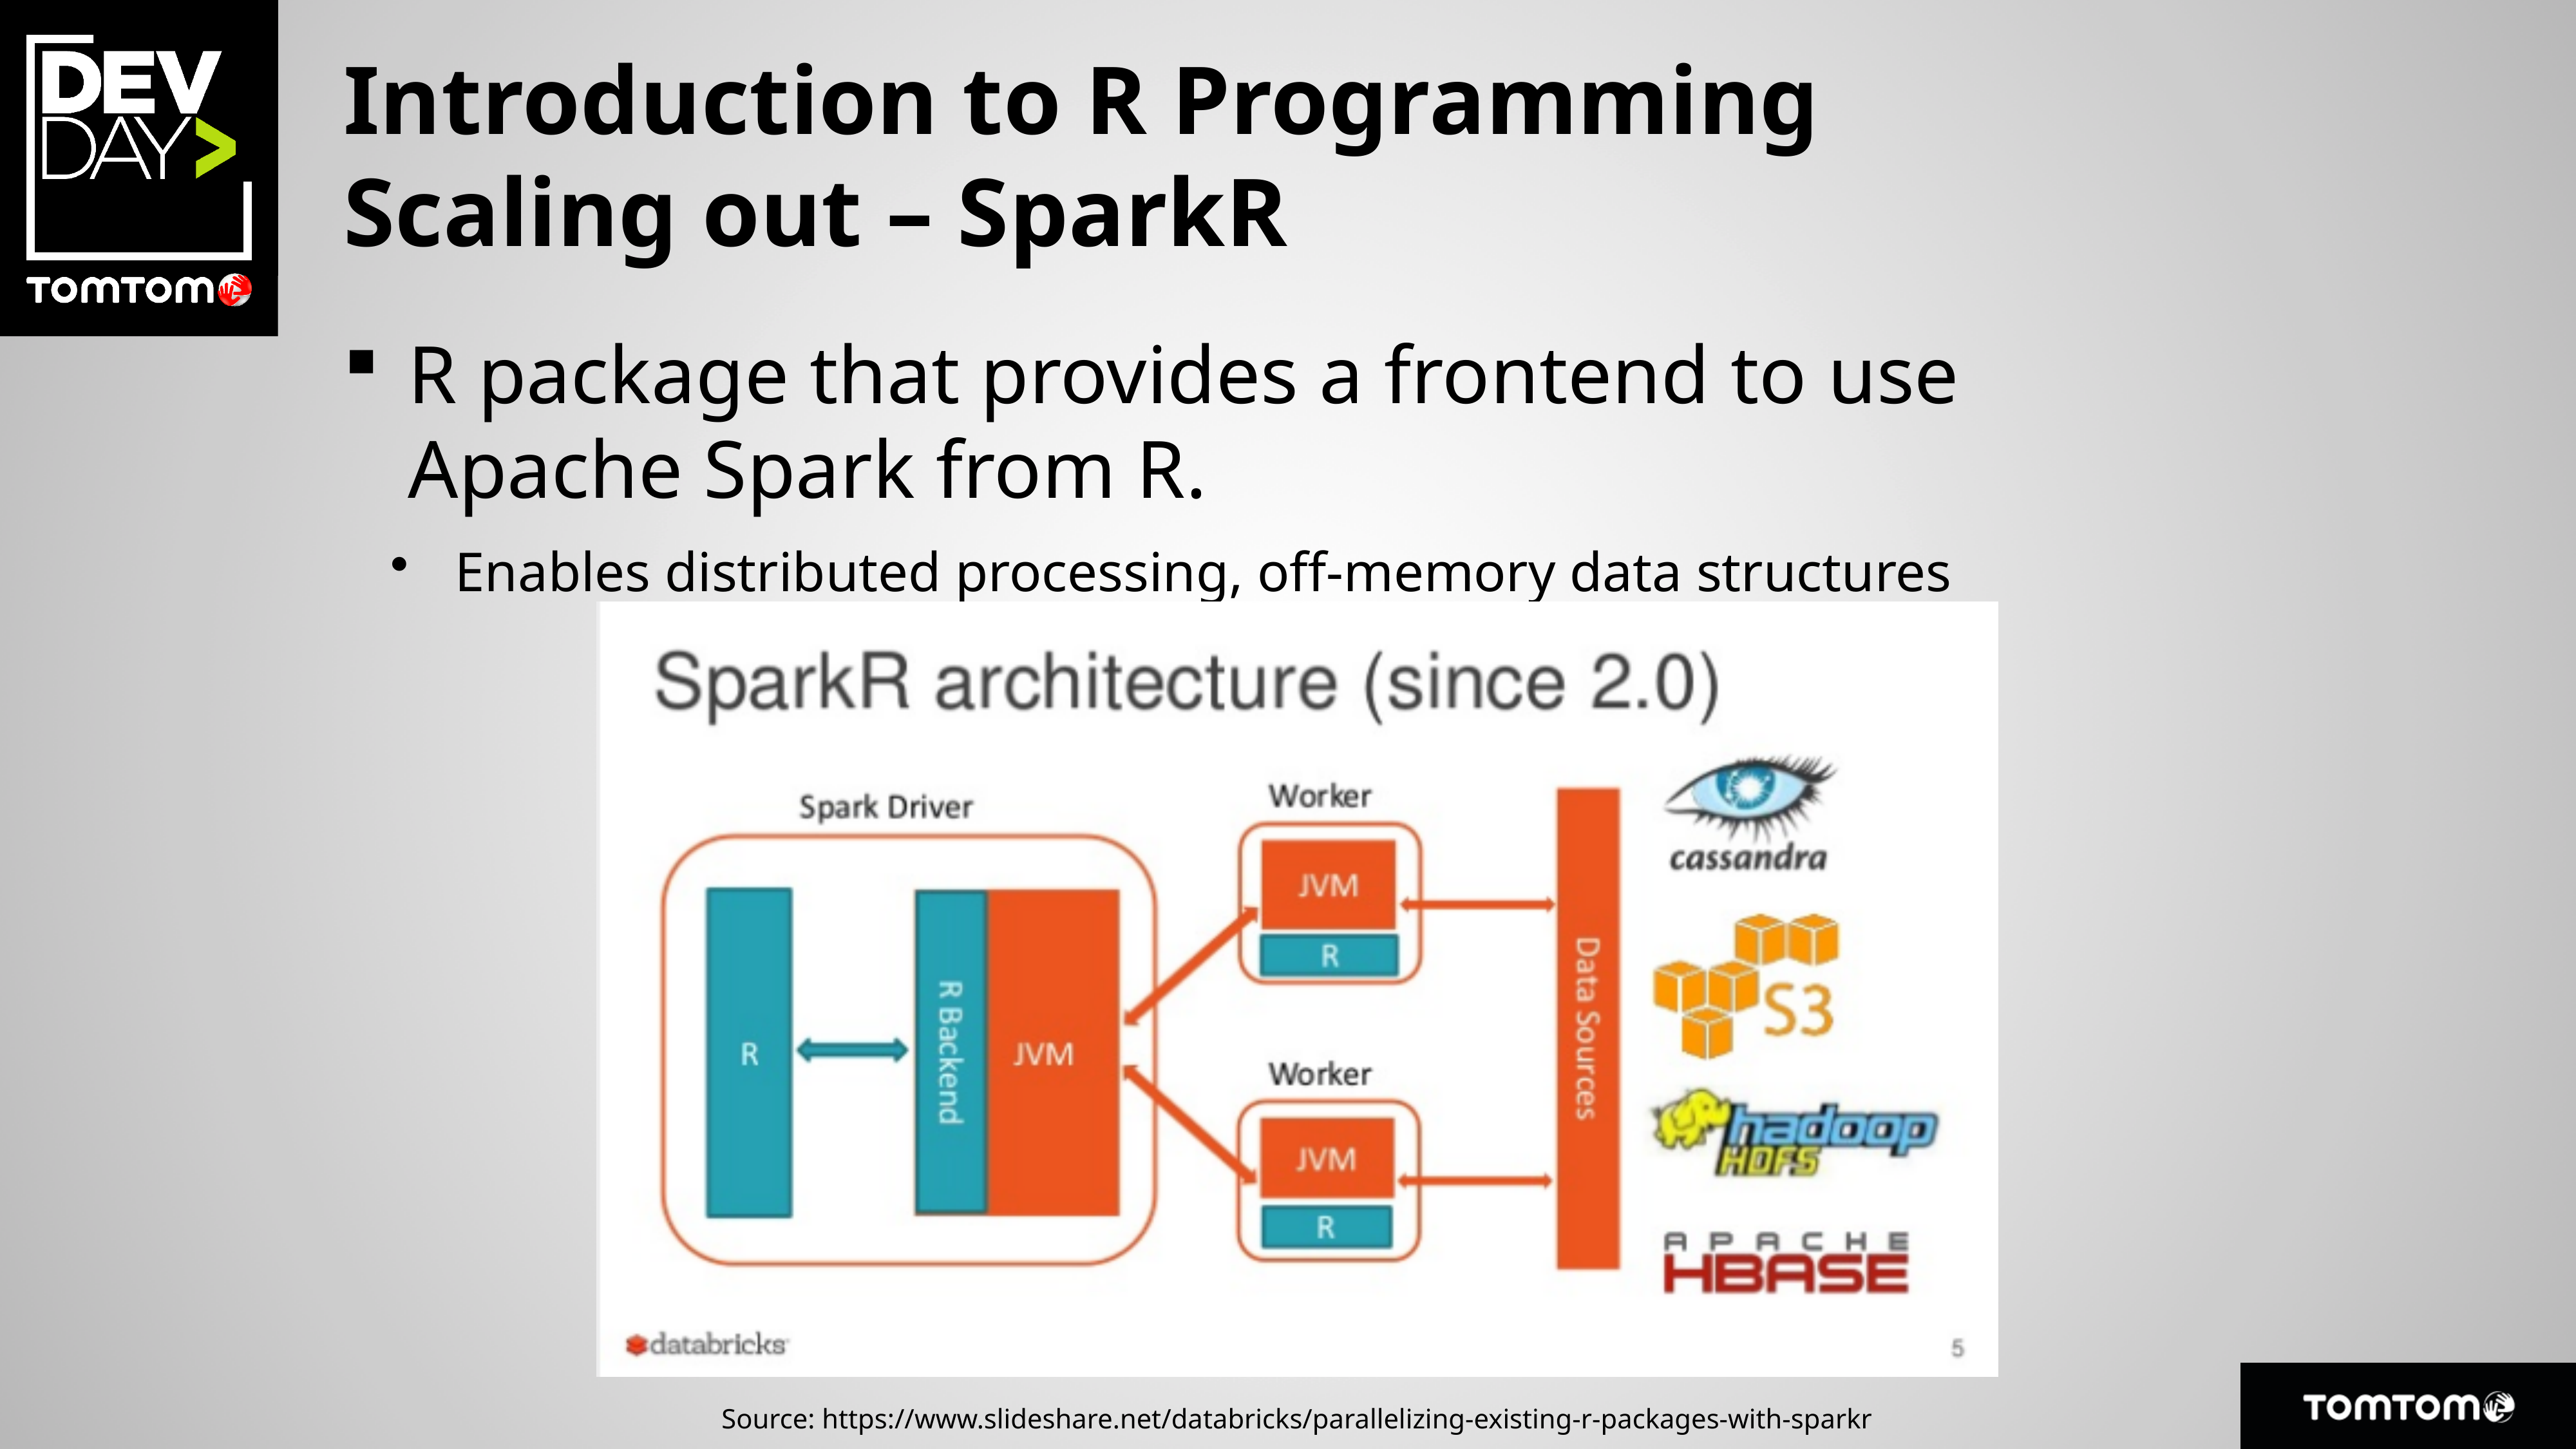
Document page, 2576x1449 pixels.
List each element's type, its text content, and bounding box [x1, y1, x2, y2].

text_box Source: https://www.slideshare.net/databricks/parallelizing-existing-r-packages-with-sparkr [714, 1394, 1880, 1442]
list R package that provides a frontend to use Apache Spark from R. Enables distributed processing, off-memory data structures [336, 316, 2241, 1336]
picture [0, 0, 2576, 1449]
title Introduction to R Programming Scaling out – SparkR [336, 32, 2113, 276]
